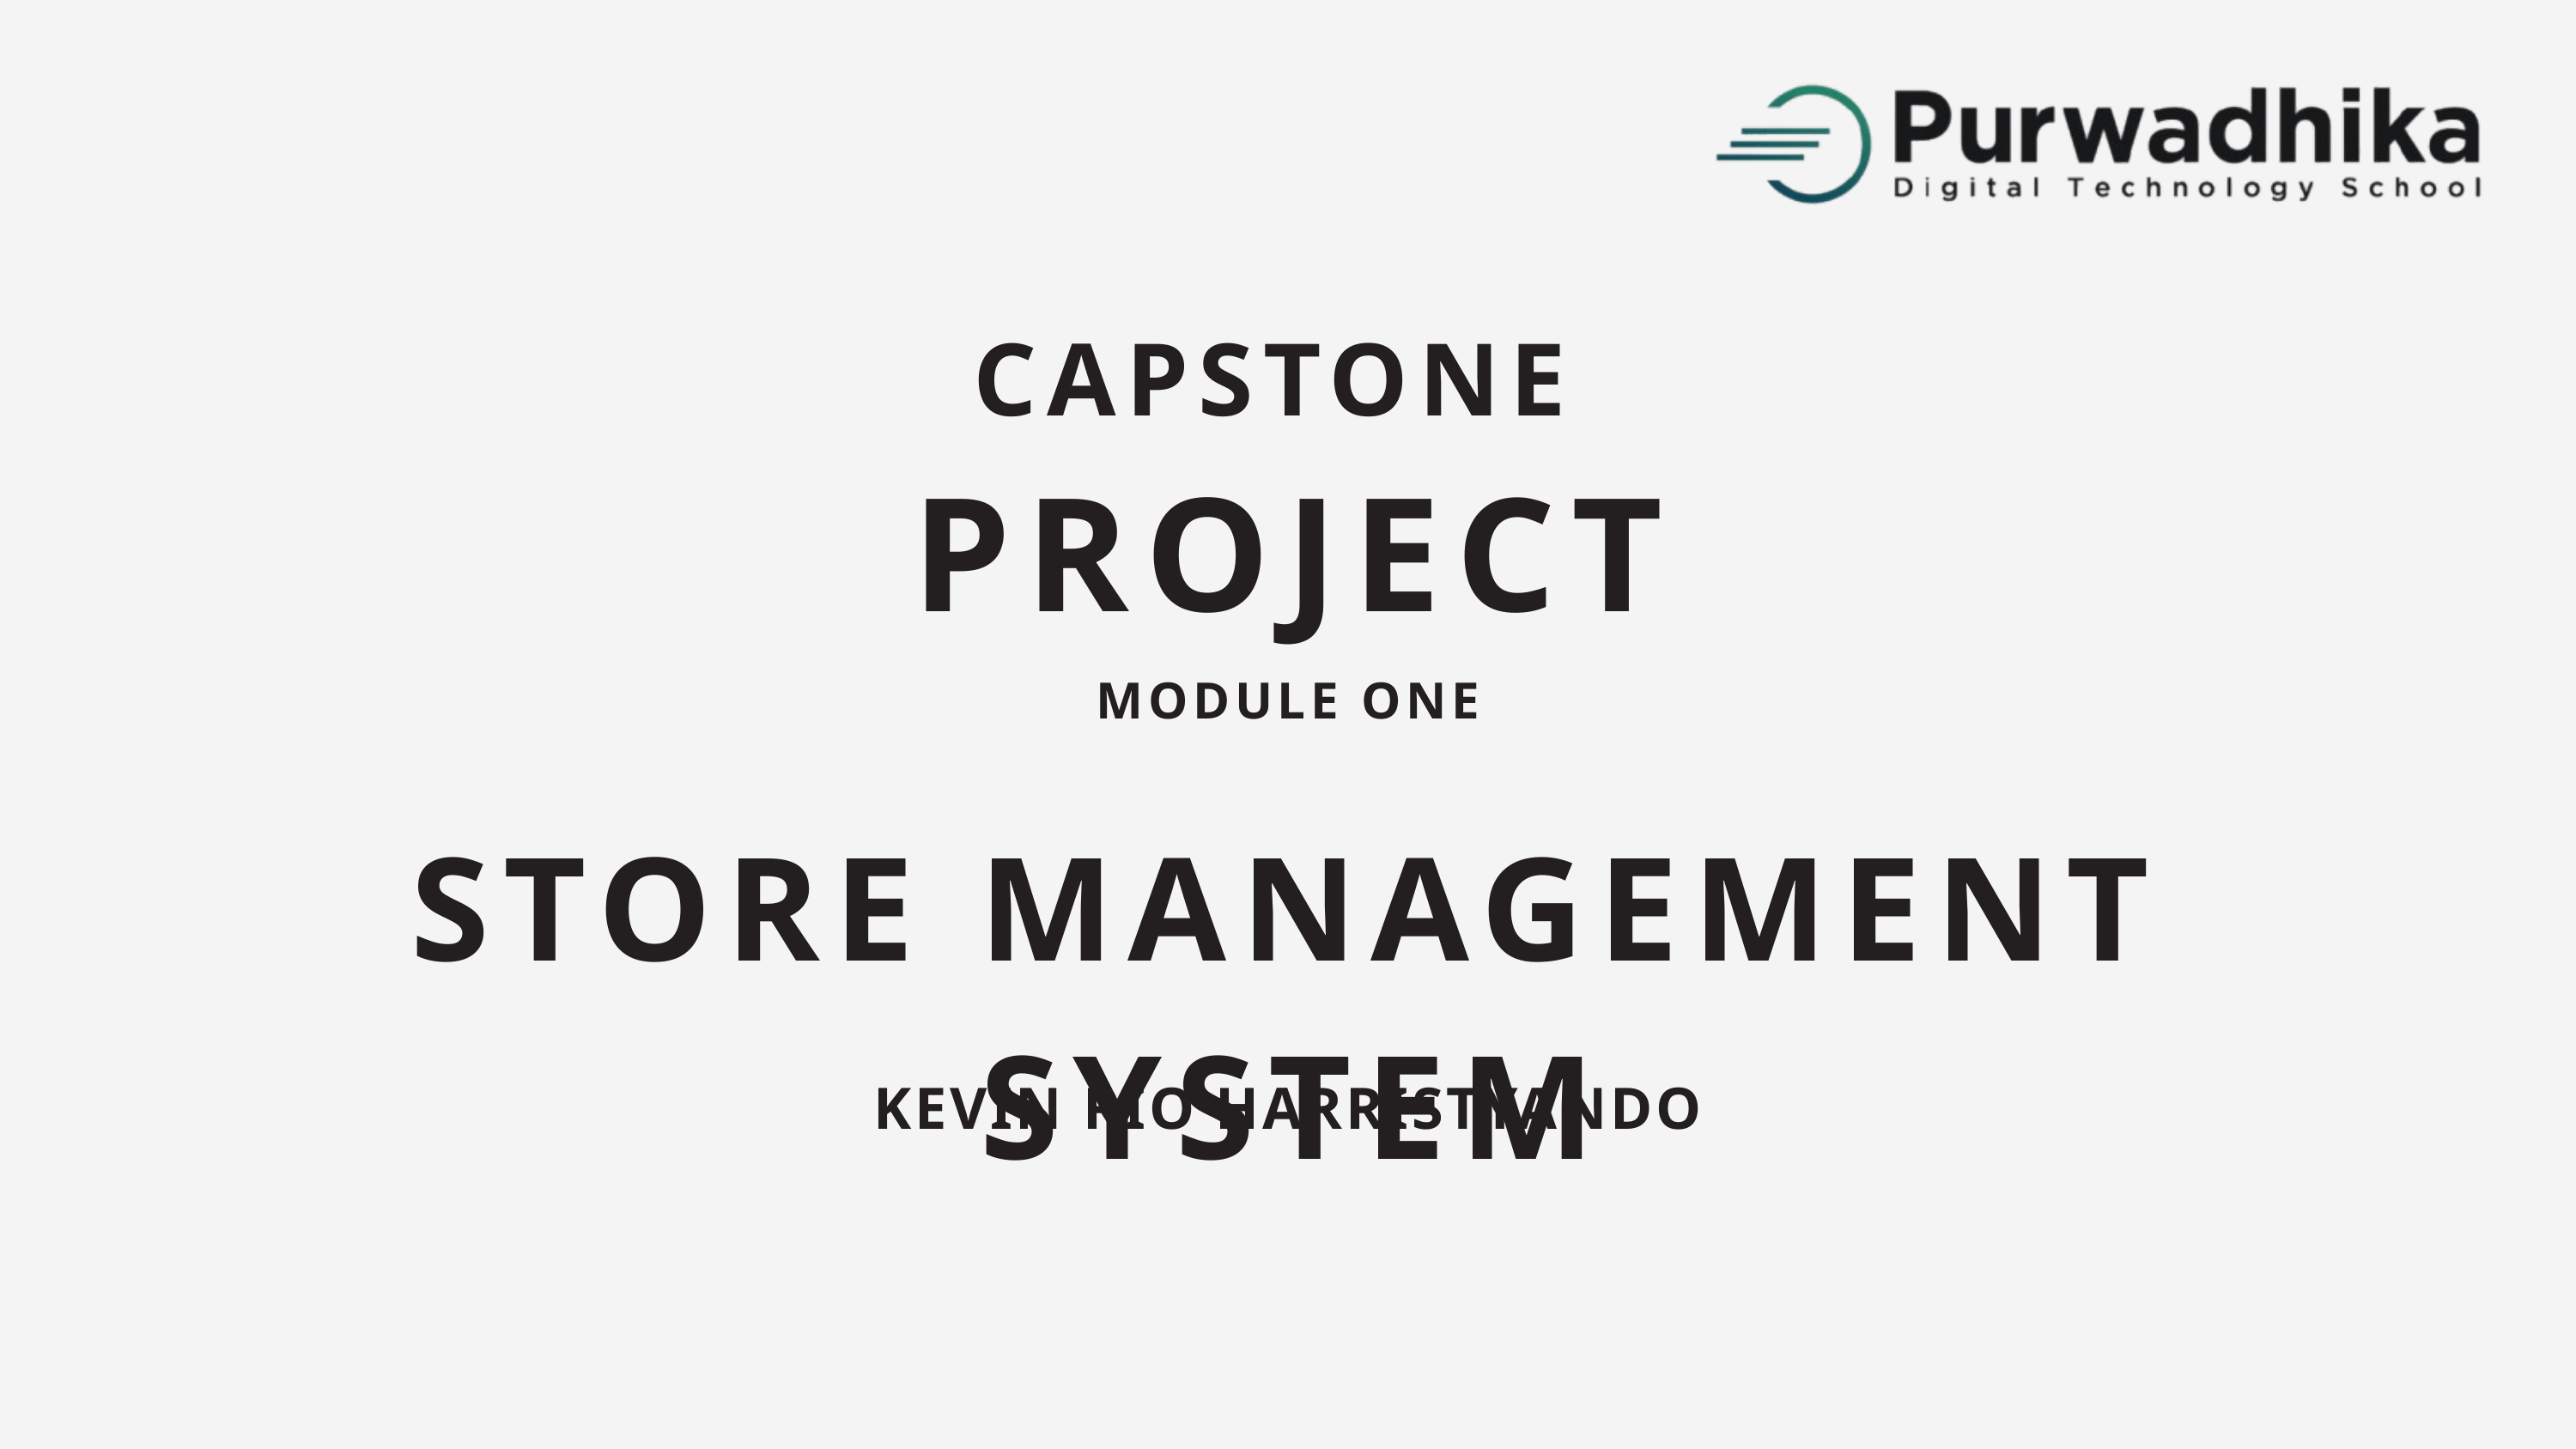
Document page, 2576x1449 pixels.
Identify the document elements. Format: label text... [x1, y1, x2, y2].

text_box [1692, 22, 2503, 267]
text_box PROJECT [596, 436, 1980, 643]
text_box STORE MANAGEMENT SYSTEM [207, 792, 2369, 1188]
text_box CAPSTONE [596, 297, 1980, 436]
text_box MODULE ONE [596, 659, 1980, 729]
